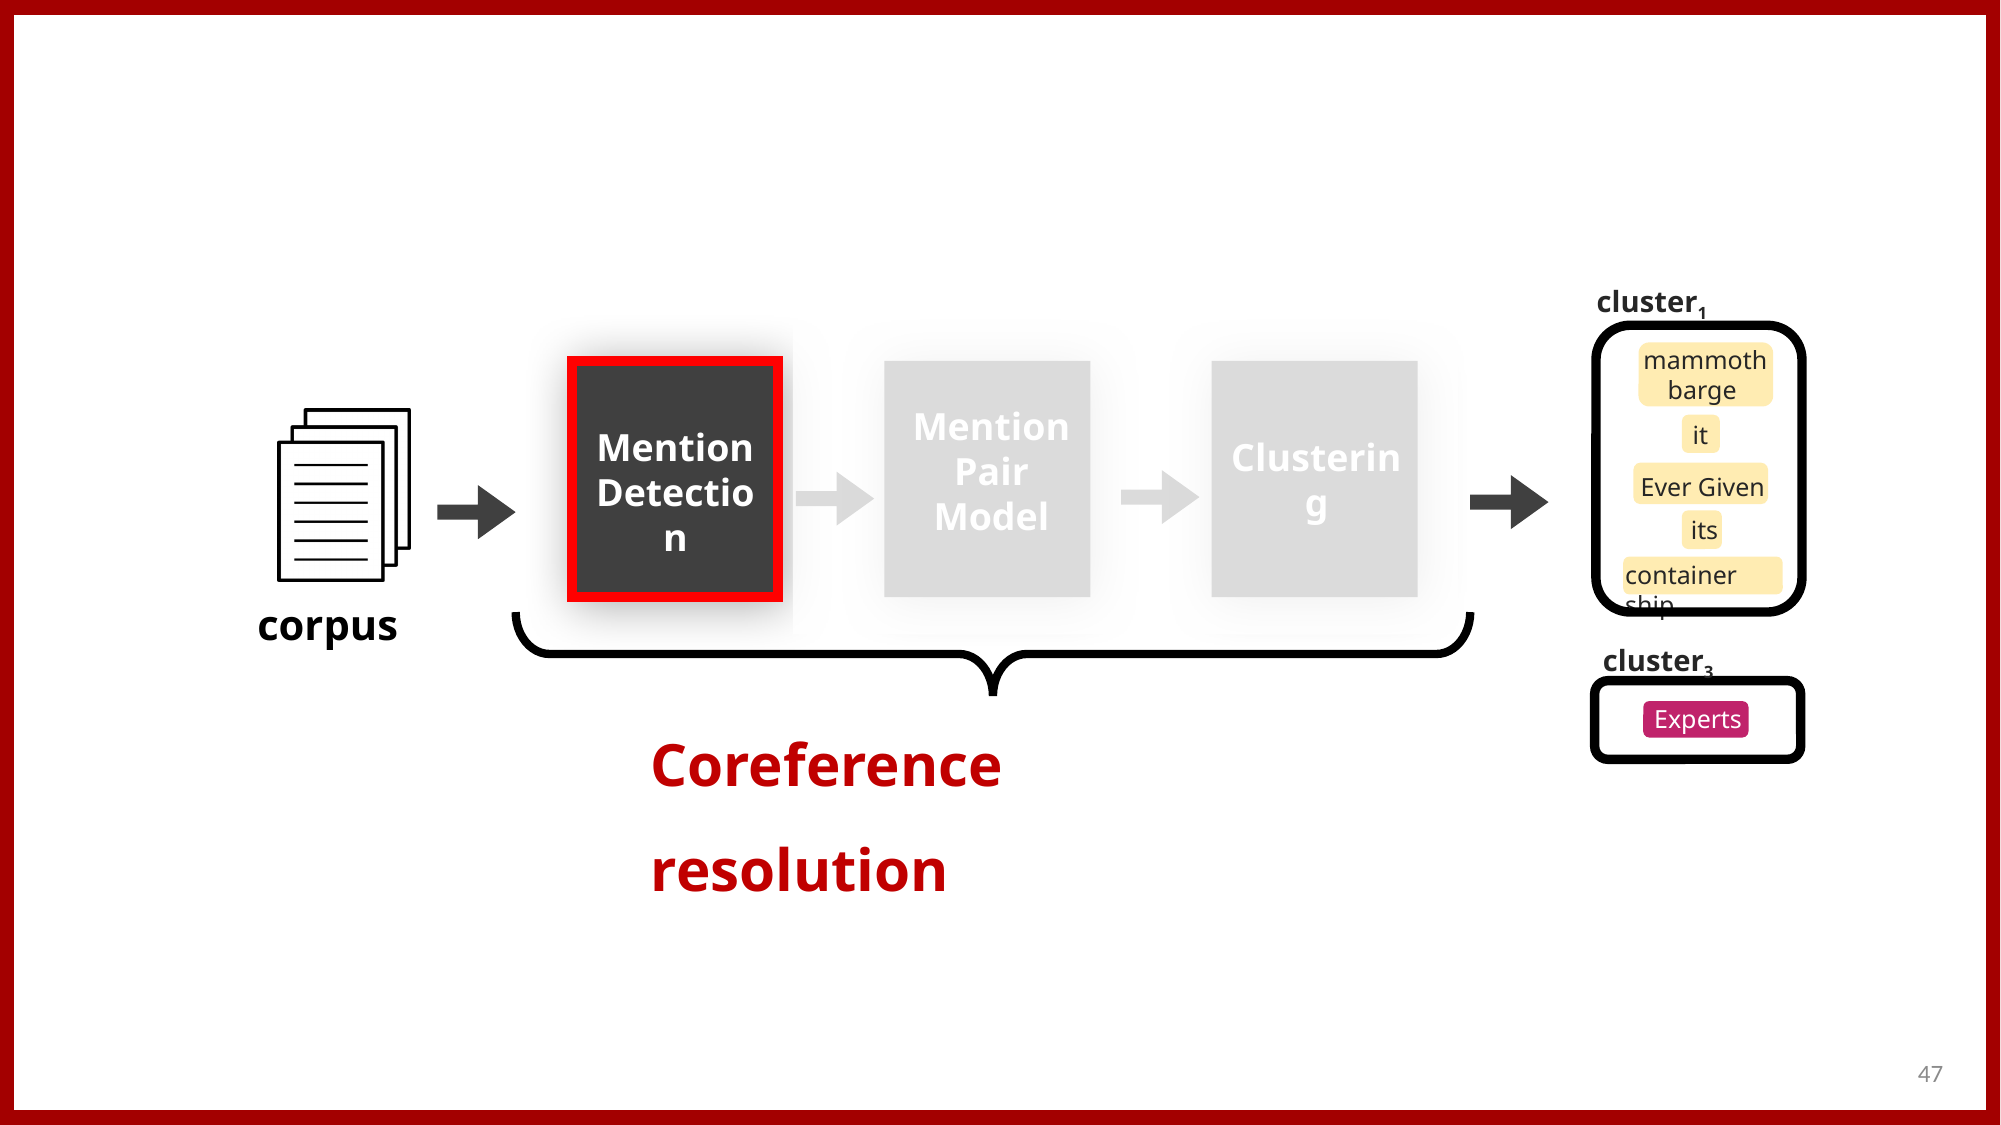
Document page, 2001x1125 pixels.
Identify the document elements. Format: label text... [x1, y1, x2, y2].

text_box [571, 360, 779, 598]
text_box corpus [237, 591, 419, 656]
text_box [792, 207, 1459, 636]
text_box cluster1 [1581, 275, 1723, 330]
text_box [515, 612, 1471, 696]
text_box [1594, 324, 1804, 614]
text_box Coreference resolution [635, 685, 1325, 814]
text_box [1469, 473, 1551, 532]
picture [277, 408, 411, 582]
text_box cluster3 [1588, 634, 1729, 690]
text_box [1593, 679, 1802, 761]
text_box container ship [1610, 590, 1802, 627]
slide_number 47 [1508, 1042, 1959, 1103]
text_box Mention Detection [572, 416, 779, 567]
text_box [436, 483, 518, 542]
text_box Outline [585, 612, 771, 619]
